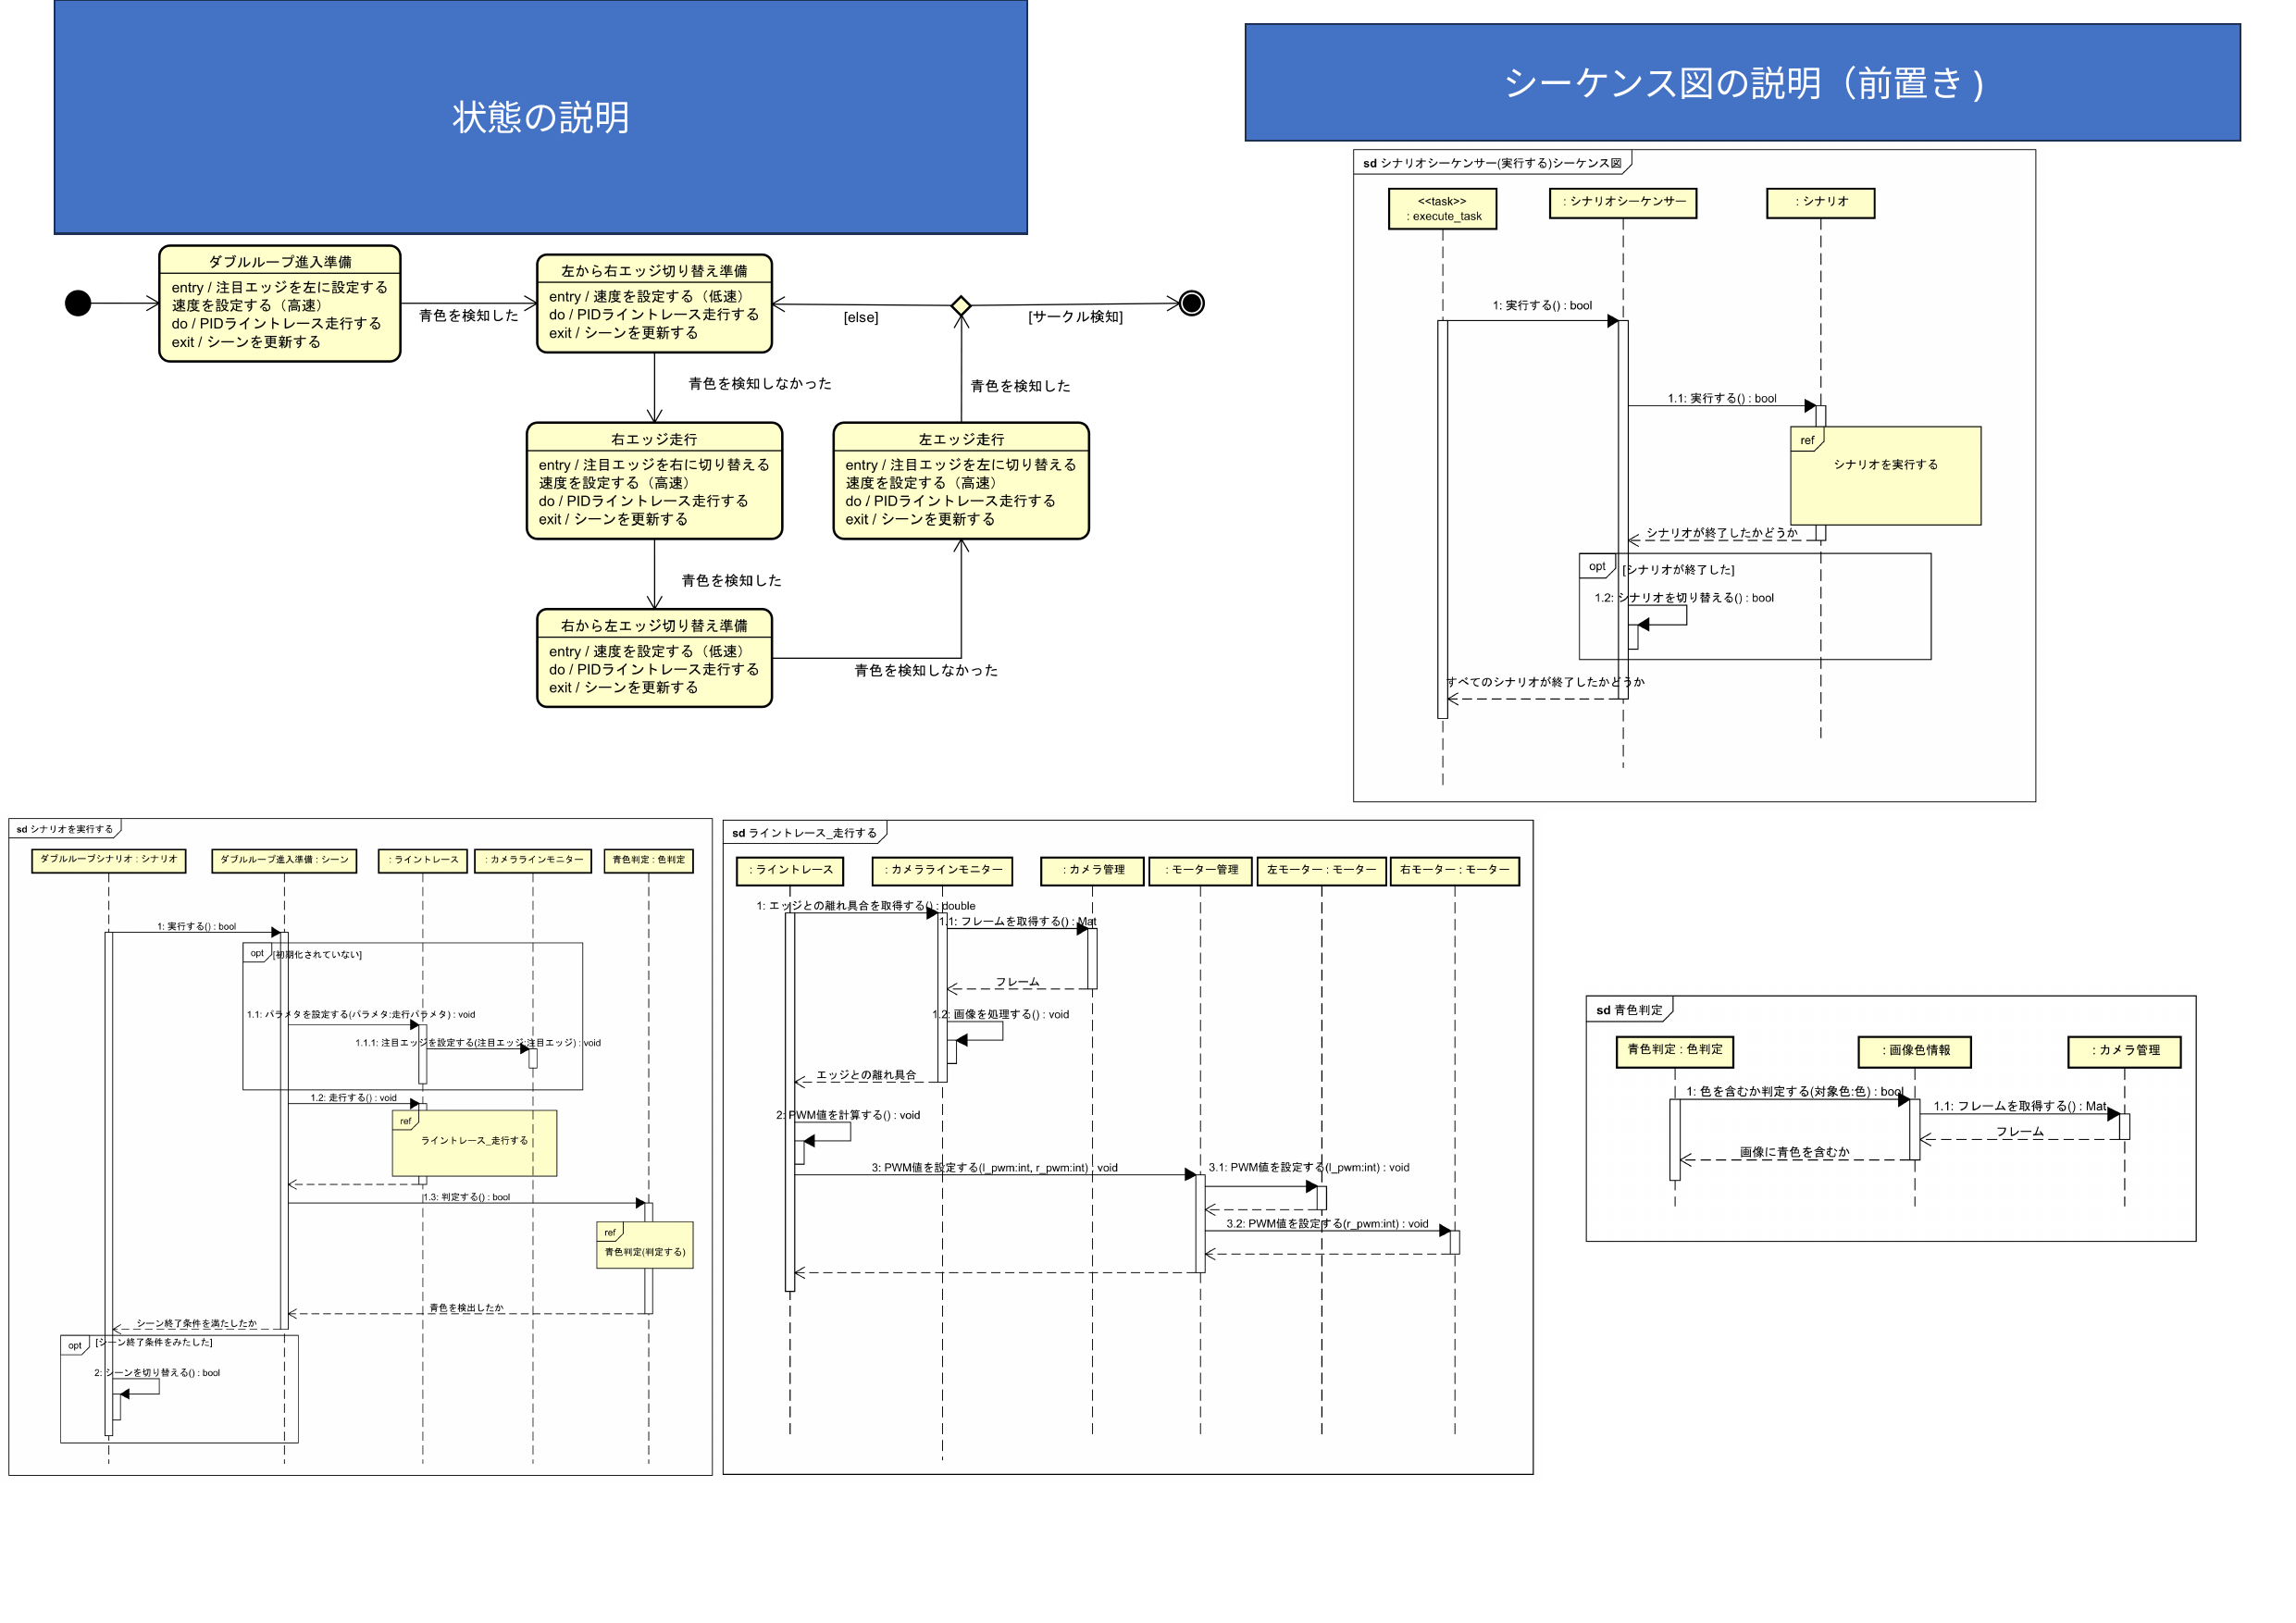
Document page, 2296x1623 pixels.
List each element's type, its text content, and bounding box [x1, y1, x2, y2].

picture [1575, 985, 2205, 1251]
text_box シーケンス図の説明（前置き) [1245, 23, 2241, 142]
picture [1, 140, 2045, 1483]
text_box 状態の説明 [54, 0, 1028, 233]
picture [54, 233, 1215, 718]
